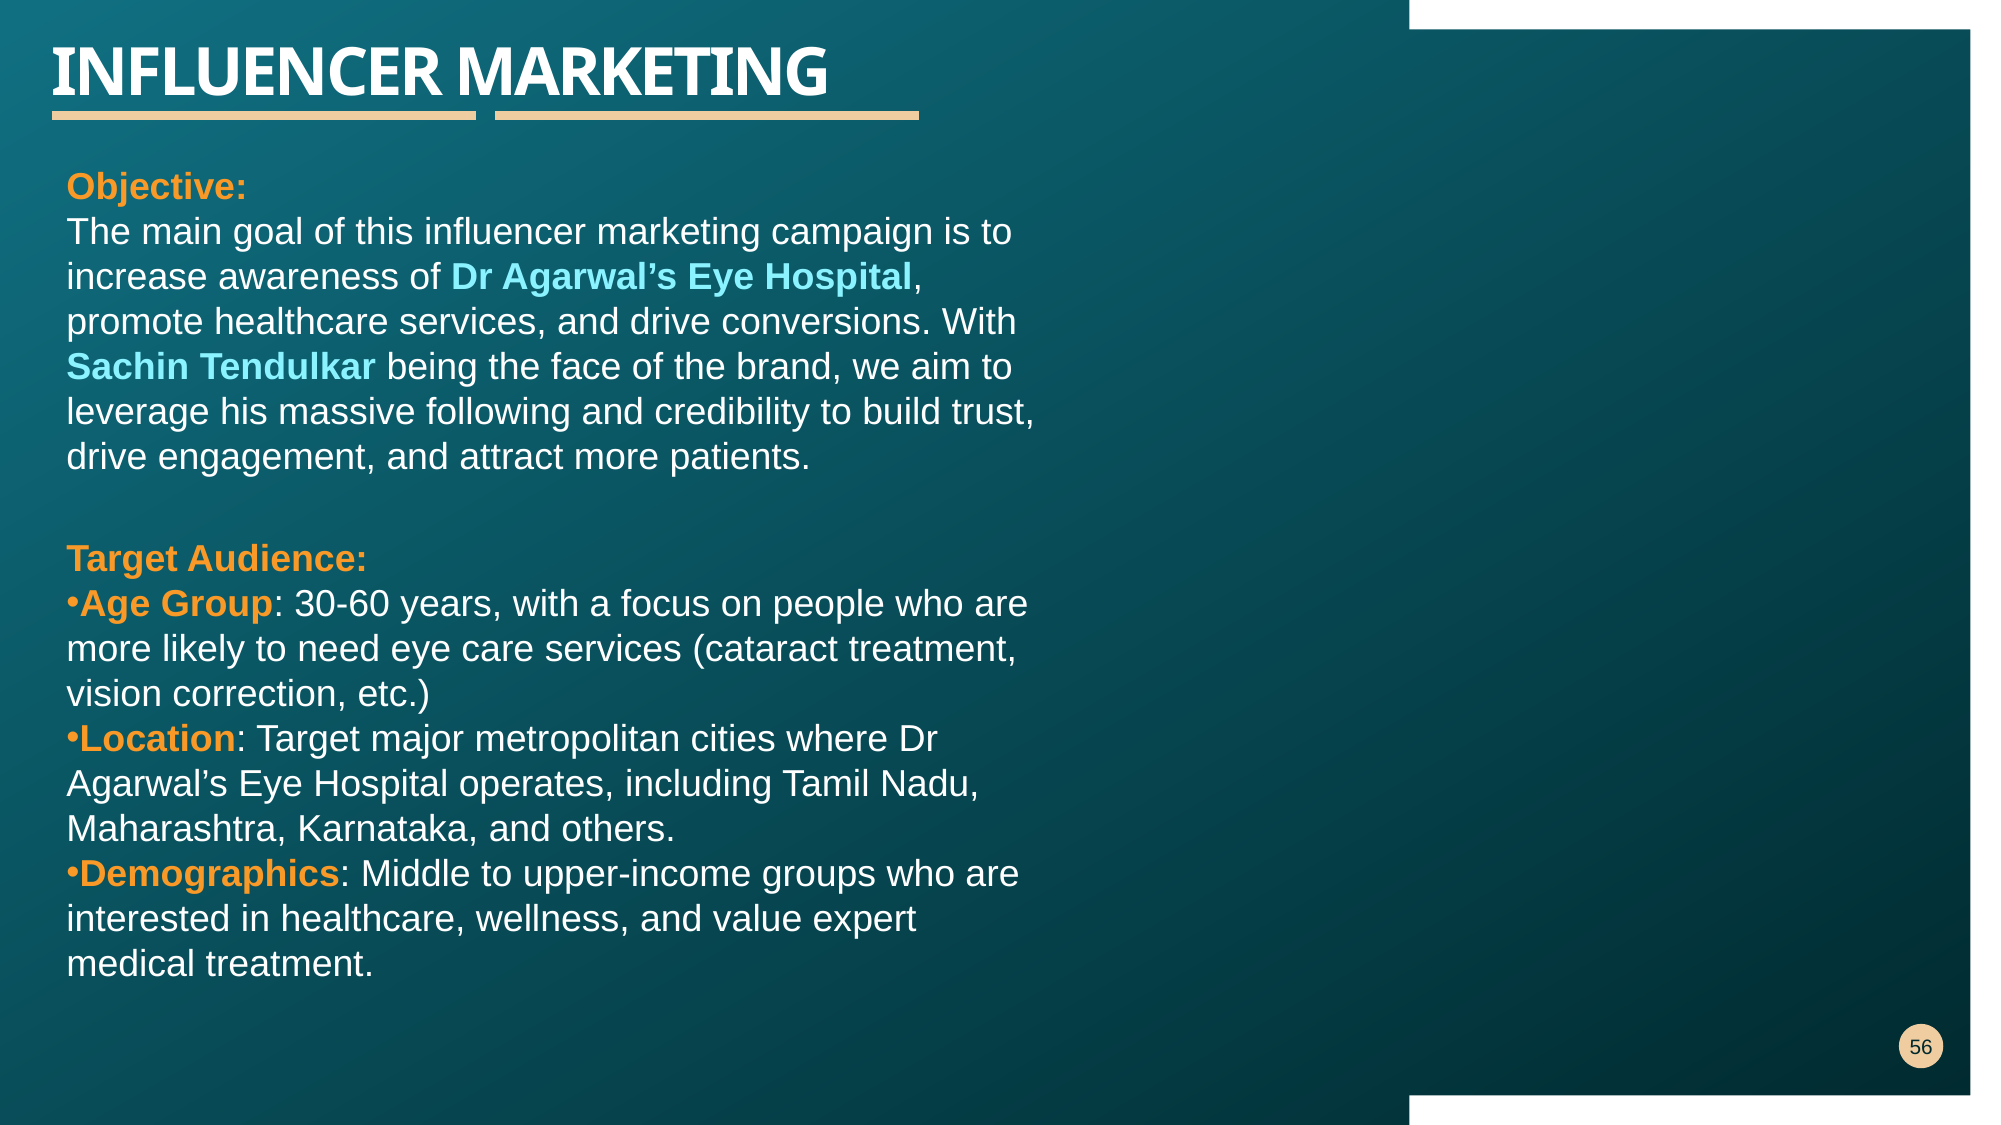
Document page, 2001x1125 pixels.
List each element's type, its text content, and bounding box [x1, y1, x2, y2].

title Influencer marketing [51, 37, 1292, 99]
text_box Target Audience: Age Group: 30-60 years, with a focus on people who are more likely to need eye care services (cataract treatment, vision correction, etc.) Location: Target major metropolitan cities where Dr Agarwal’s Eye Hospital operates, including Tamil Nadu, Maharashtra, Karnataka, and others. Demographics: Middle to upper-income groups who are interested in healthcare, wellness, and value expert medical treatment. [51, 526, 1052, 992]
text_box Objective: The main goal of this influencer marketing campaign is to increase awareness of Dr Agarwal’s Eye Hospital, promote healthcare services, and drive conversions. With Sachin Tendulkar being the face of the brand, we aim to leverage his massive following and credibility to build trust, drive engagement, and attract more patients. [51, 154, 1052, 485]
slide_number 56 [1898, 1023, 1944, 1069]
